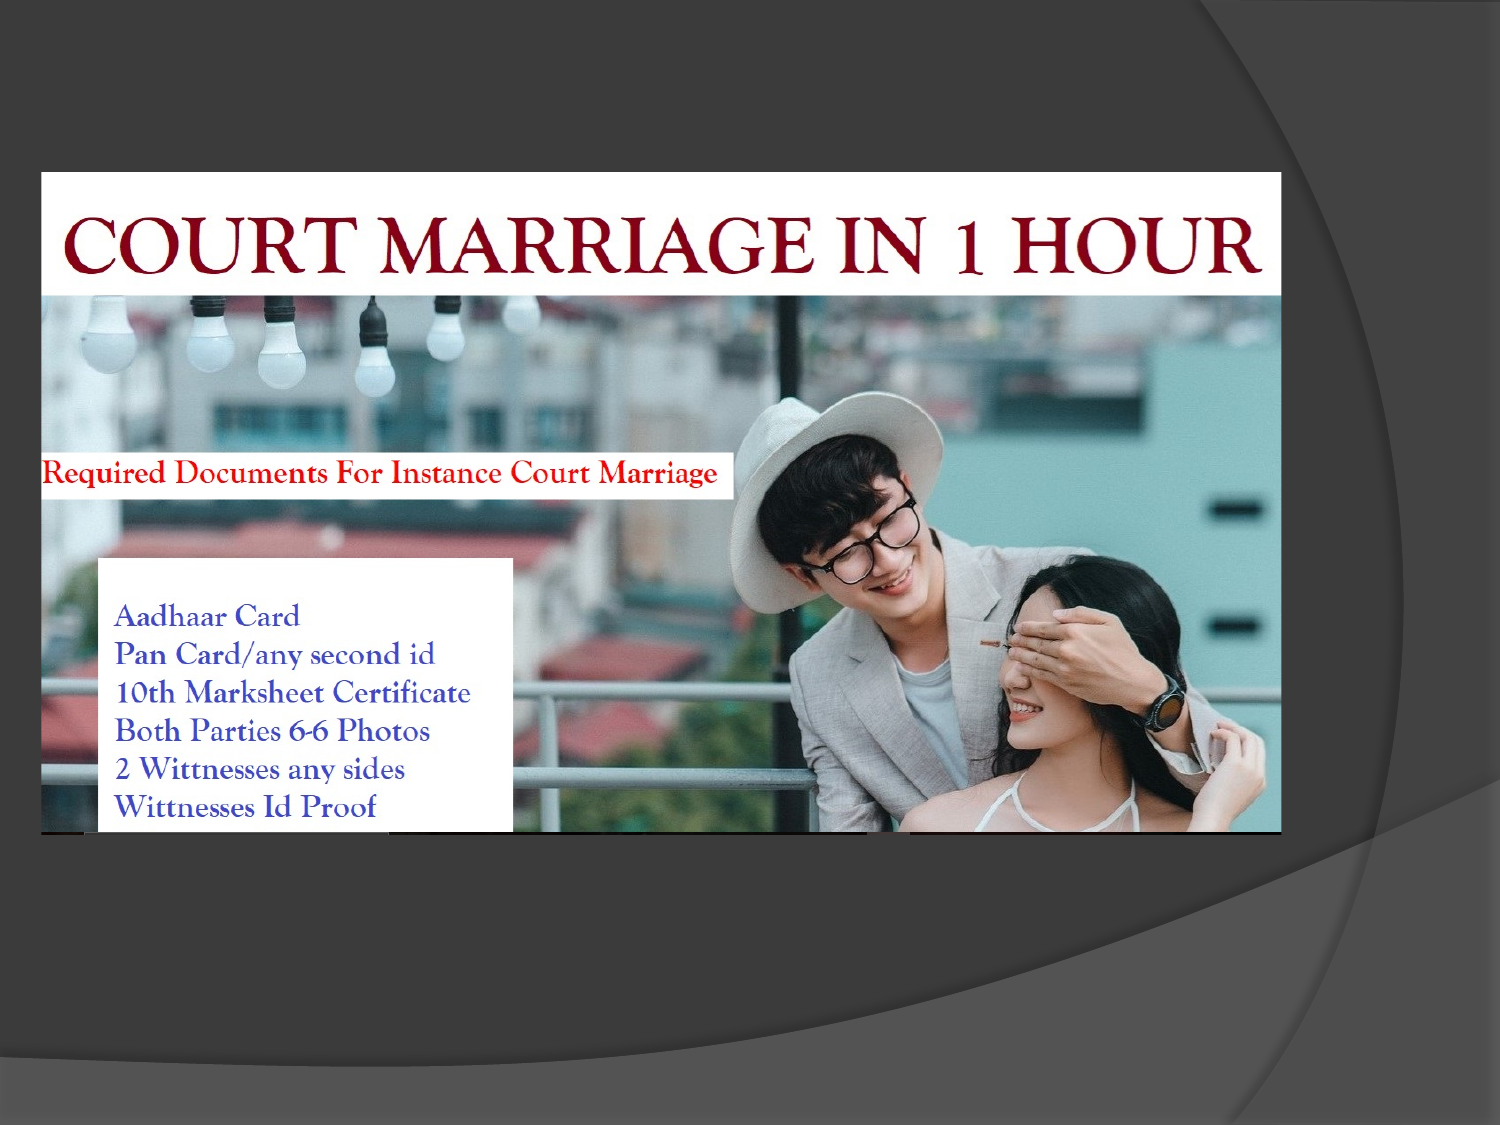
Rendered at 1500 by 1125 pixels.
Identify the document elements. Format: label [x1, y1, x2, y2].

picture [40, 172, 1282, 835]
